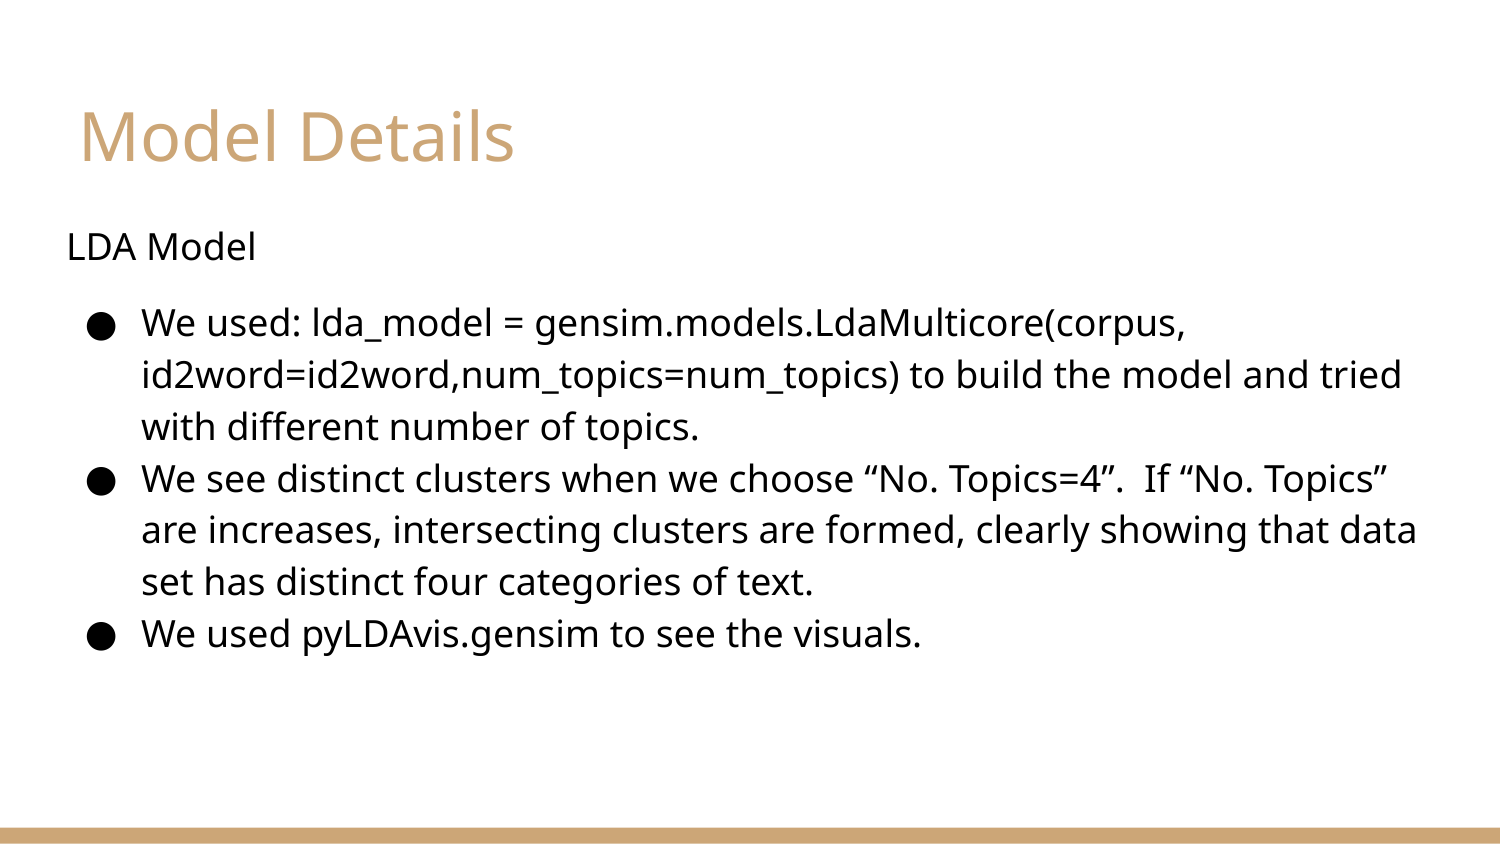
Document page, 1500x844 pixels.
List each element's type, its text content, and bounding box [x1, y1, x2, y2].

title Model Details [63, 77, 1437, 191]
list LDA Model We used: lda_model = gensim.models.LdaMulticore(corpus, id2word=id2word,num_topics=num_topics) to build the model and tried with different number of topics. We see distinct clusters when we choose “No. Topics=4”. If “No. Topics” are increases, intersecting clusters are formed, clearly showing that data set has distinct four categories of text. We used pyLDAvis.gensim to see the visuals. [51, 200, 1449, 752]
